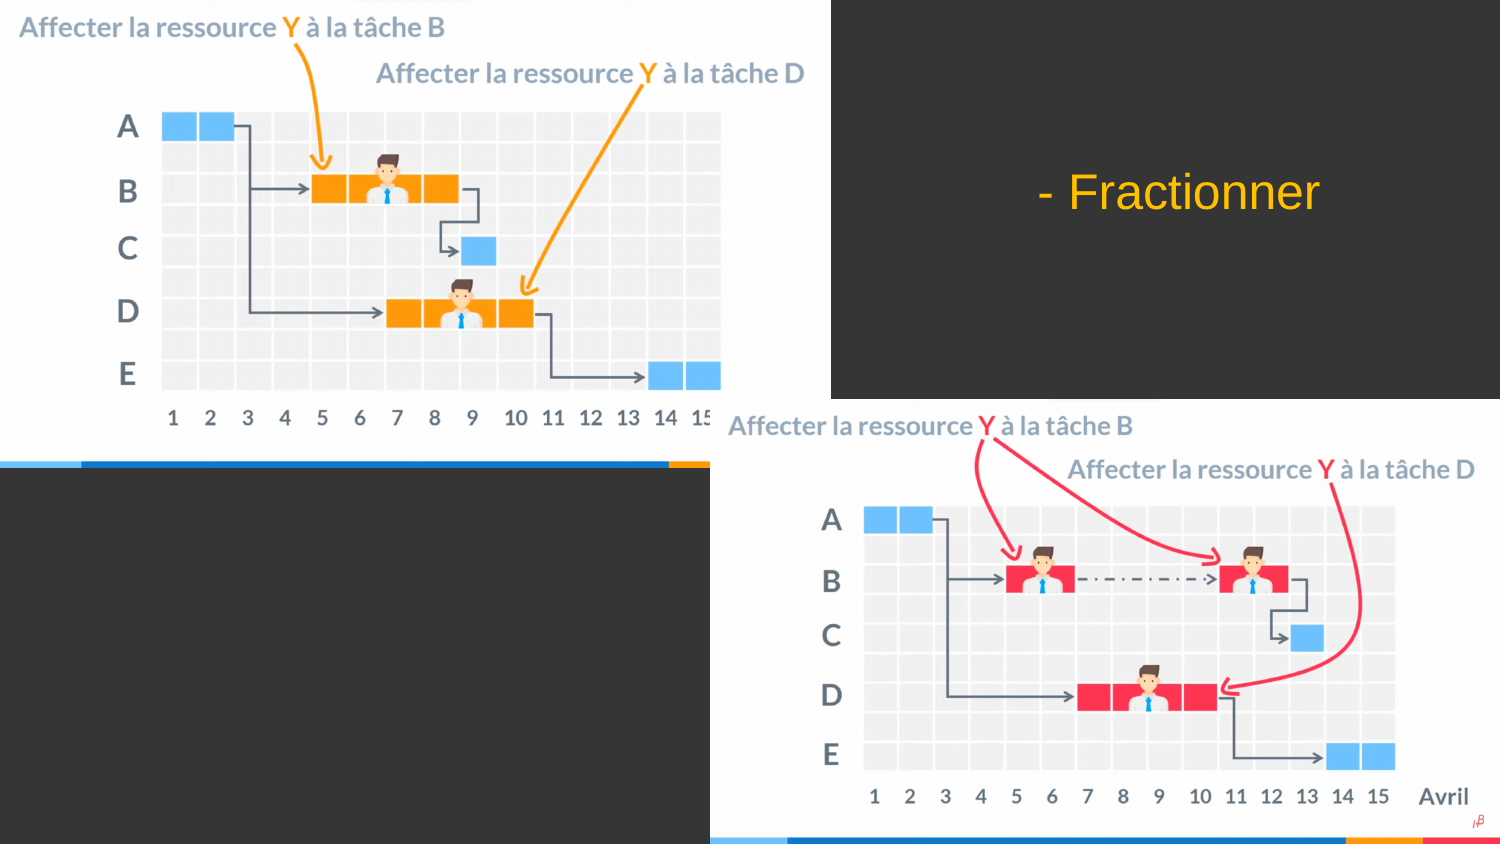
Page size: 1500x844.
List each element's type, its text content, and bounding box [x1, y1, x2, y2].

text_box - Fractionner [1022, 151, 1385, 227]
picture [0, 0, 1500, 844]
